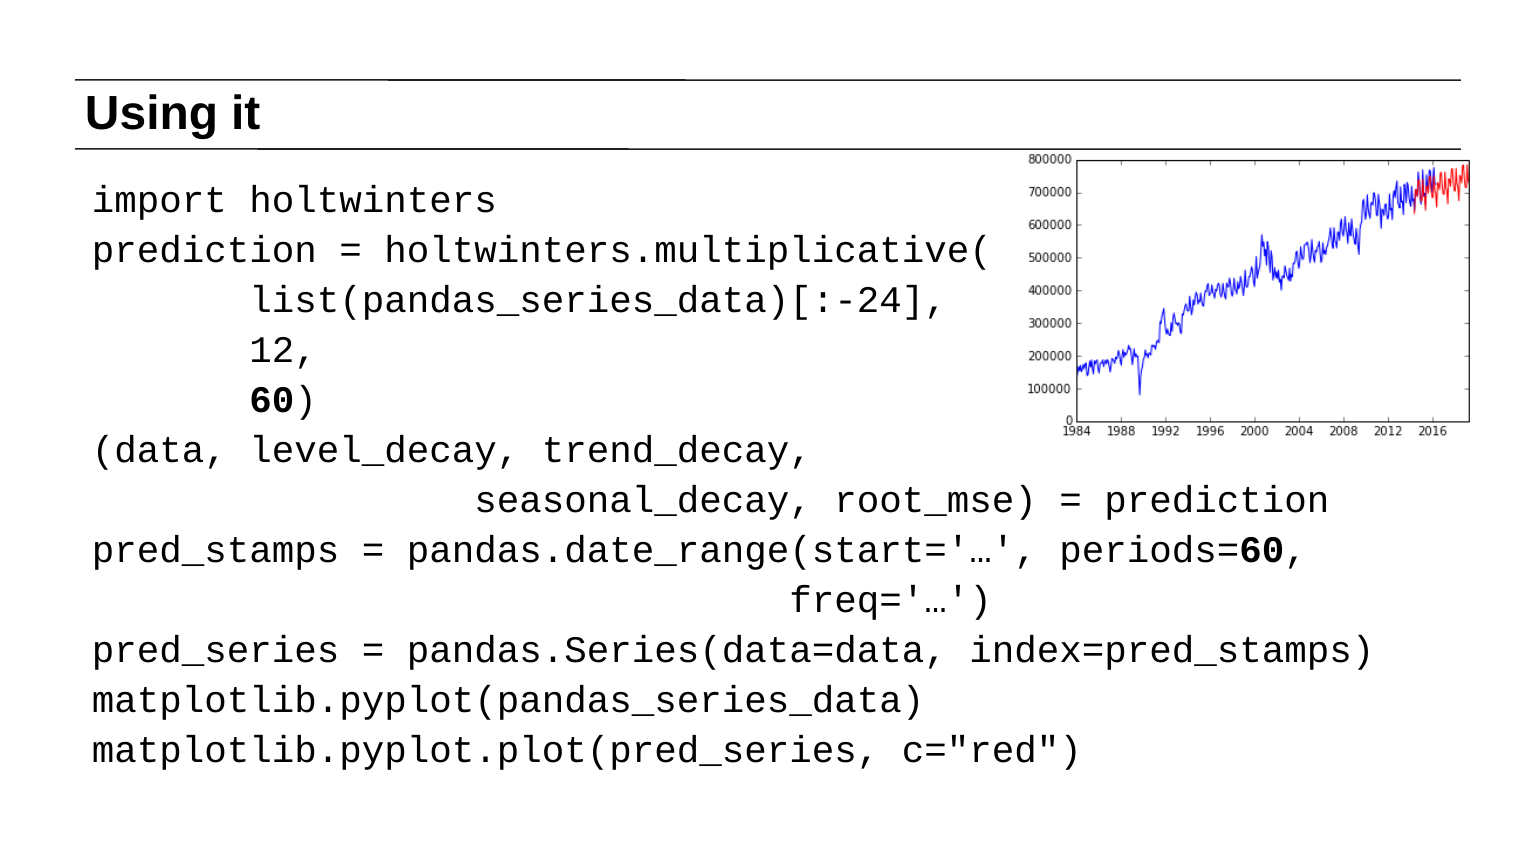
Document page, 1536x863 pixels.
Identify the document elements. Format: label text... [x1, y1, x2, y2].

list import holtwinters prediction = holtwinters.multiplicative( list(pandas_series_data)[:-24], 12, 60) (data, level_decay, trend_decay, seasonal_decay, root_mse) = prediction pred_stamps = pandas.date_range(start='…', periods=60, freq='…') pred_series = pandas.Series(data=data, index=pred_stamps) matplotlib.pyplot(pandas_series_data) matplotlib.pyplot.plot(pred_series, c="red") [76, 160, 1477, 802]
title Using it [76, 82, 1369, 160]
picture [1018, 146, 1477, 447]
